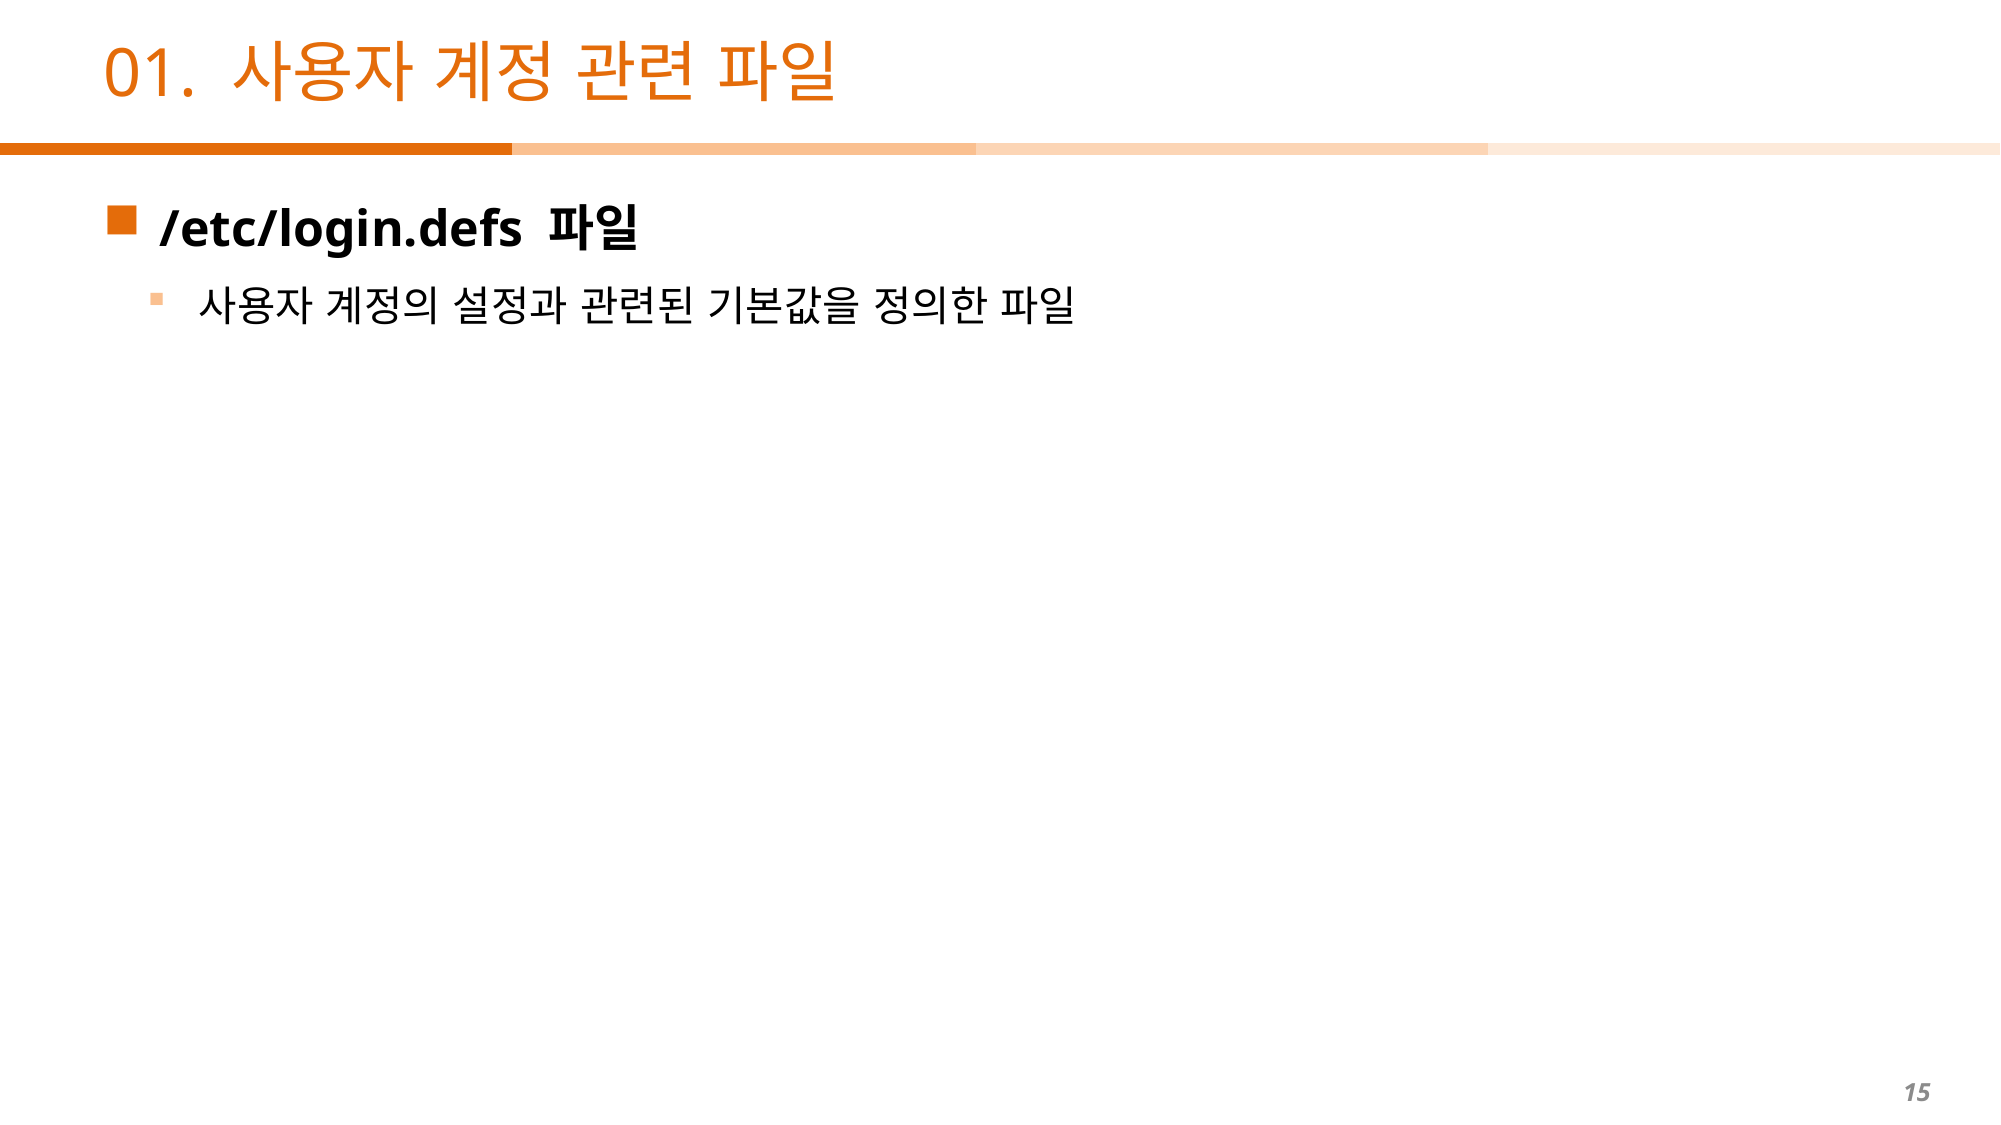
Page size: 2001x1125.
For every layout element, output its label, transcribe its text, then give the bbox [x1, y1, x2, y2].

title 01. 사용자 계정 관련 파일 [88, 18, 1920, 122]
list /etc/login.defs 파일 사용자 계정의 설정과 관련된 기본값을 정의한 파일 [88, 176, 1920, 1083]
